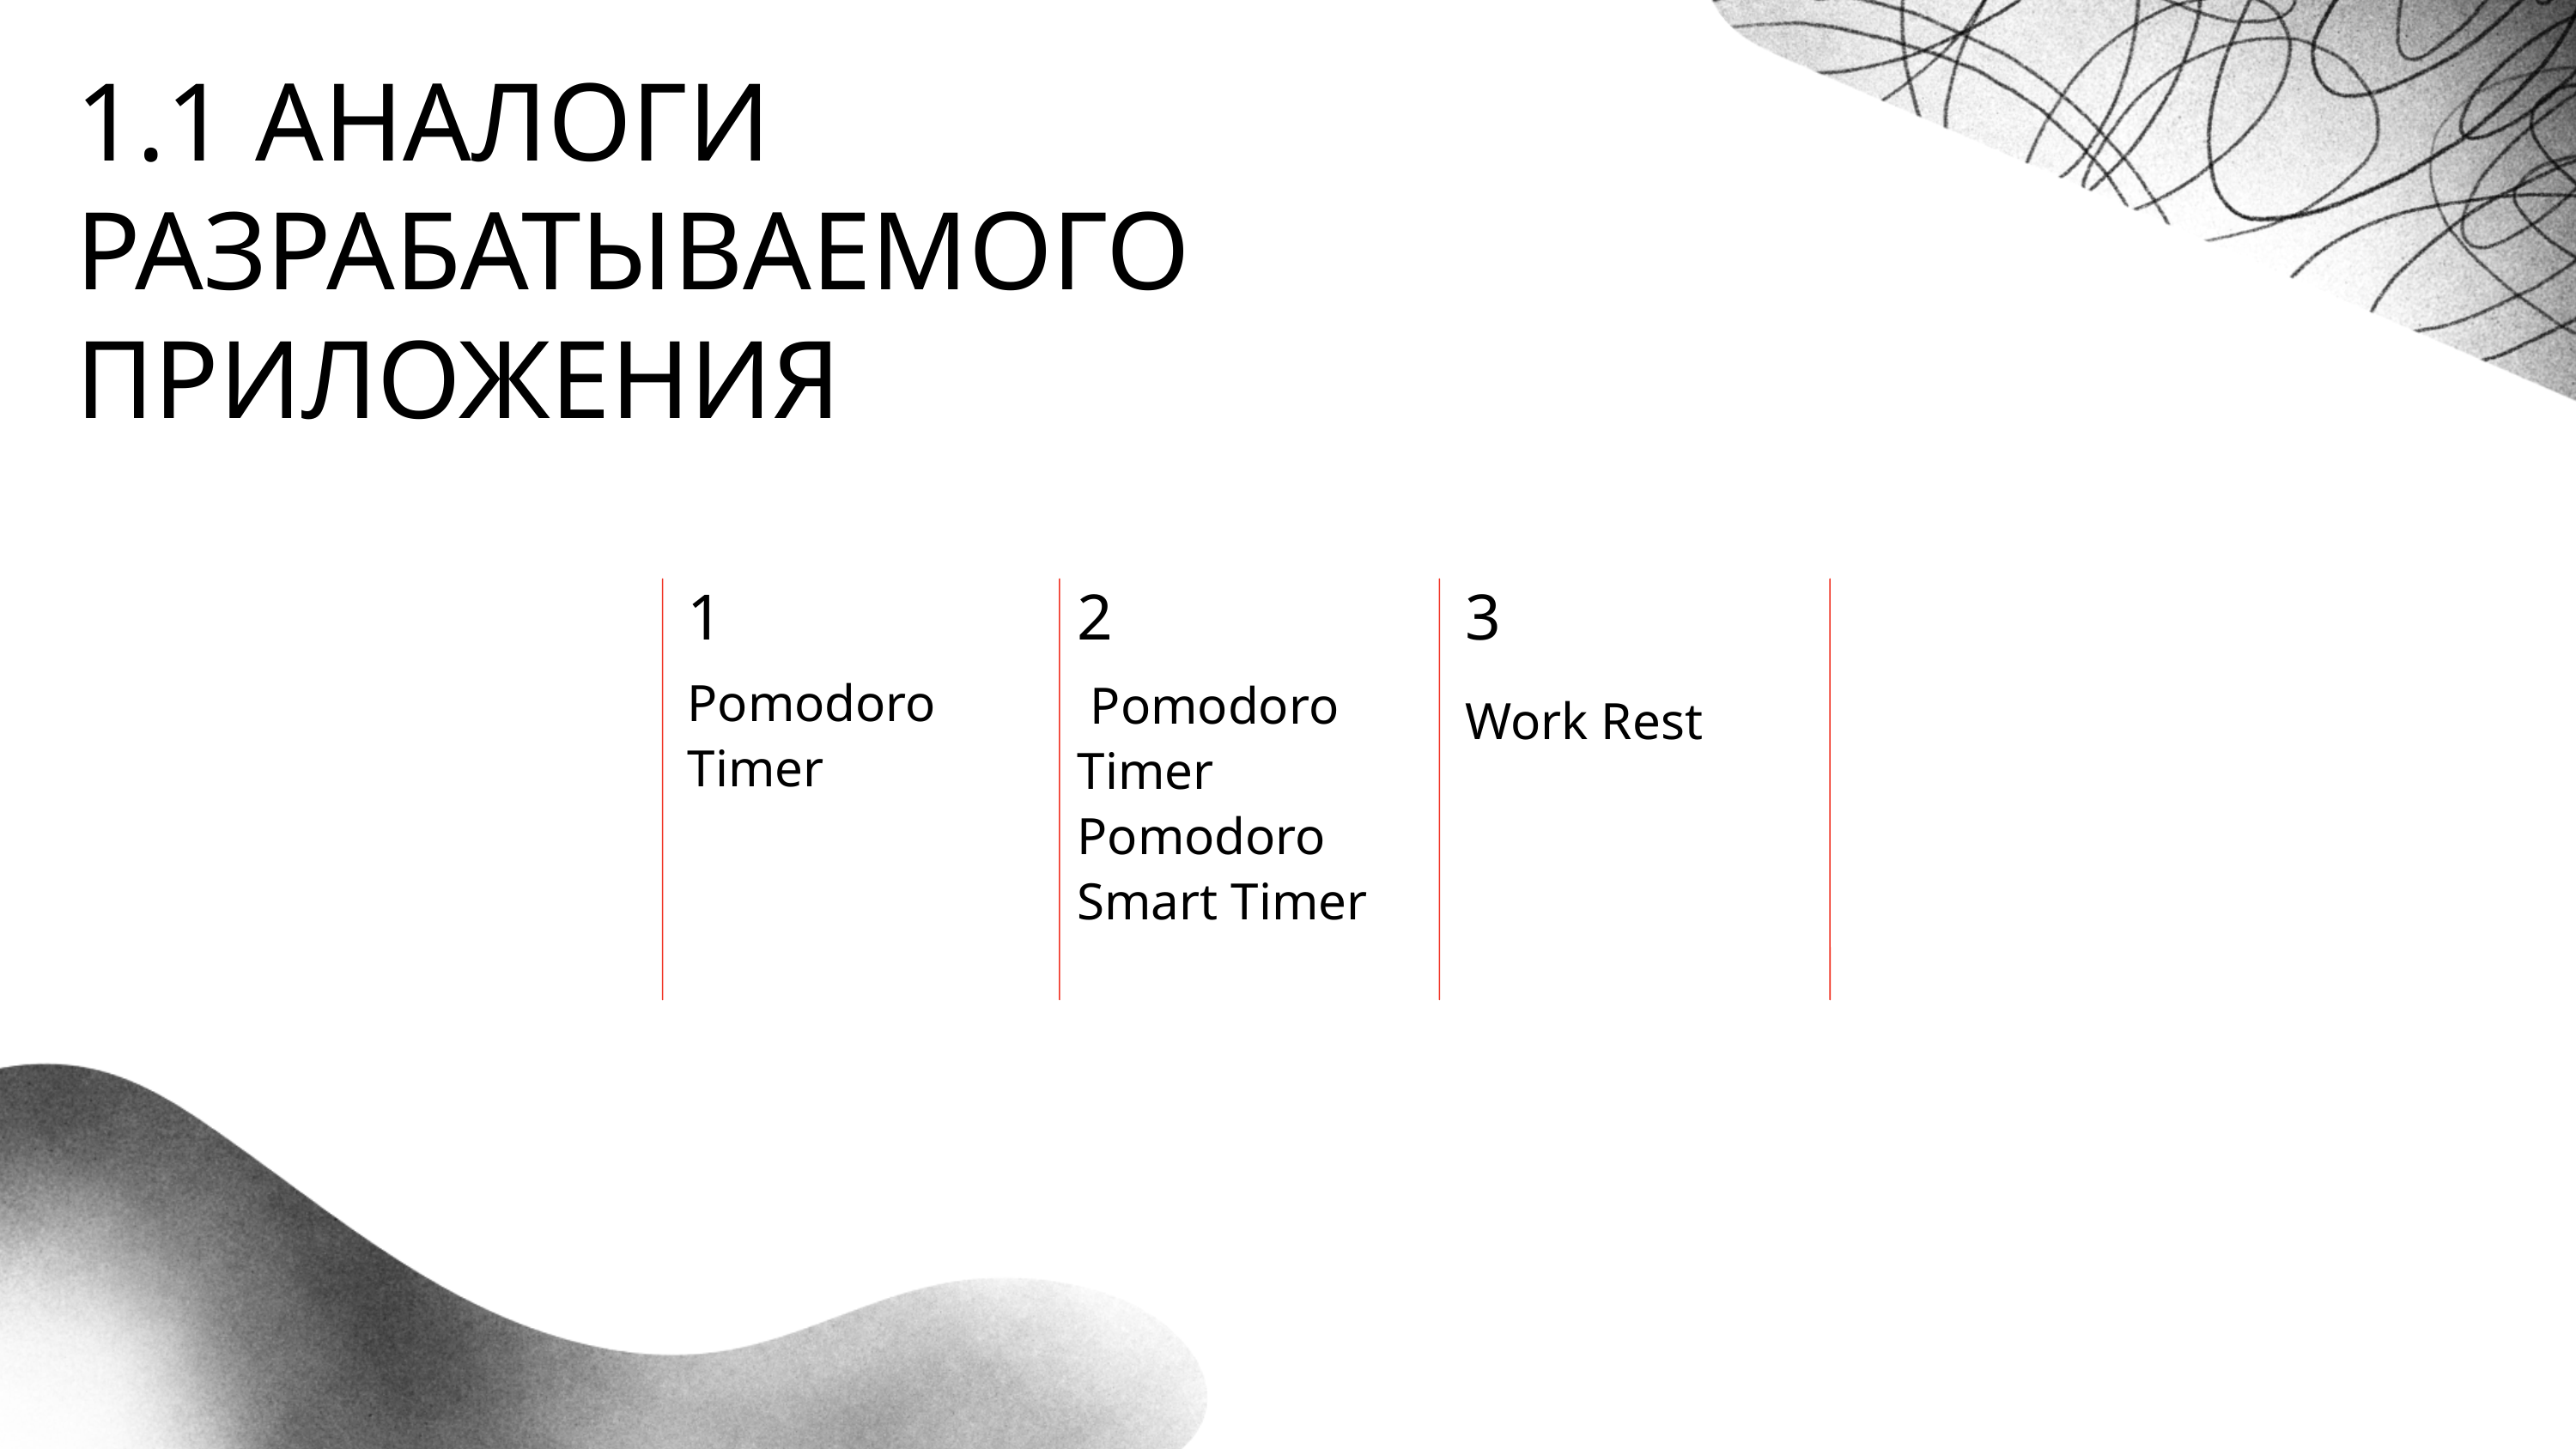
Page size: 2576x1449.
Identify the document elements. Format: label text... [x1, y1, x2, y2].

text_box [1077, 571, 1396, 995]
text_box 1.1 АНАЛОГИ РАЗРАБАТЫВАЕМОГО ПРИЛОЖЕНИЯ [76, 53, 1704, 569]
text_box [687, 575, 1007, 728]
picture [0, 579, 1235, 1449]
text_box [1465, 575, 1786, 812]
picture [1709, 0, 2576, 758]
